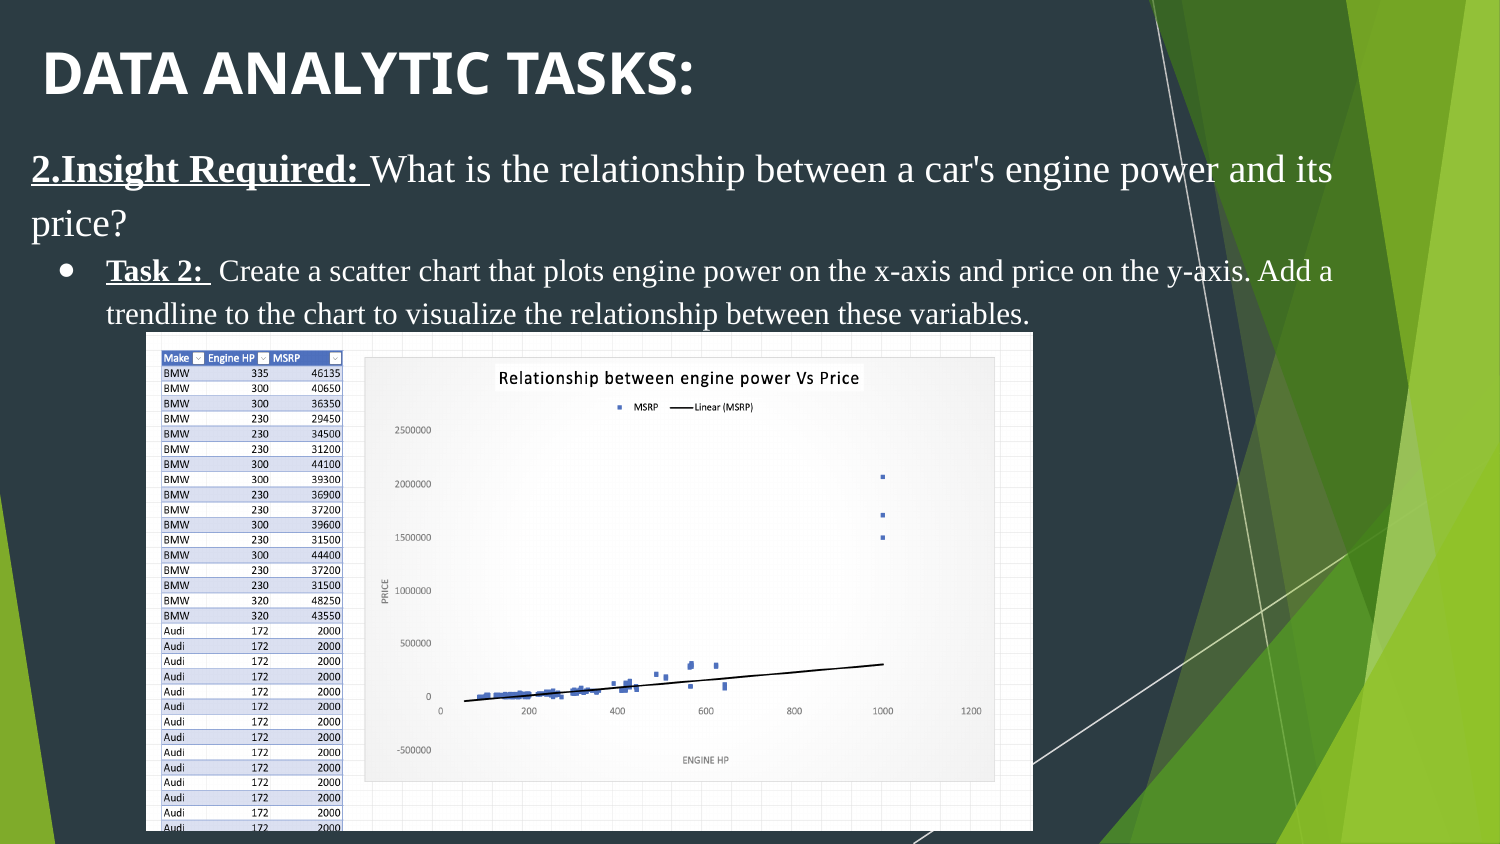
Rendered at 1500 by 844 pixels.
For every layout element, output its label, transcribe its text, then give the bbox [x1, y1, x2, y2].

picture [145, 331, 1033, 831]
title DATA ANALYTIC TASKS: [30, 31, 1089, 113]
text_box 2.Insight Required: What is the relationship between a car's engine power and its price? Task 2: Create a scatter chart that plots engine power on the x-axis and price on the y-axis. Add a trendline to the chart to visualize the relationship between these variables. [16, 120, 1388, 362]
